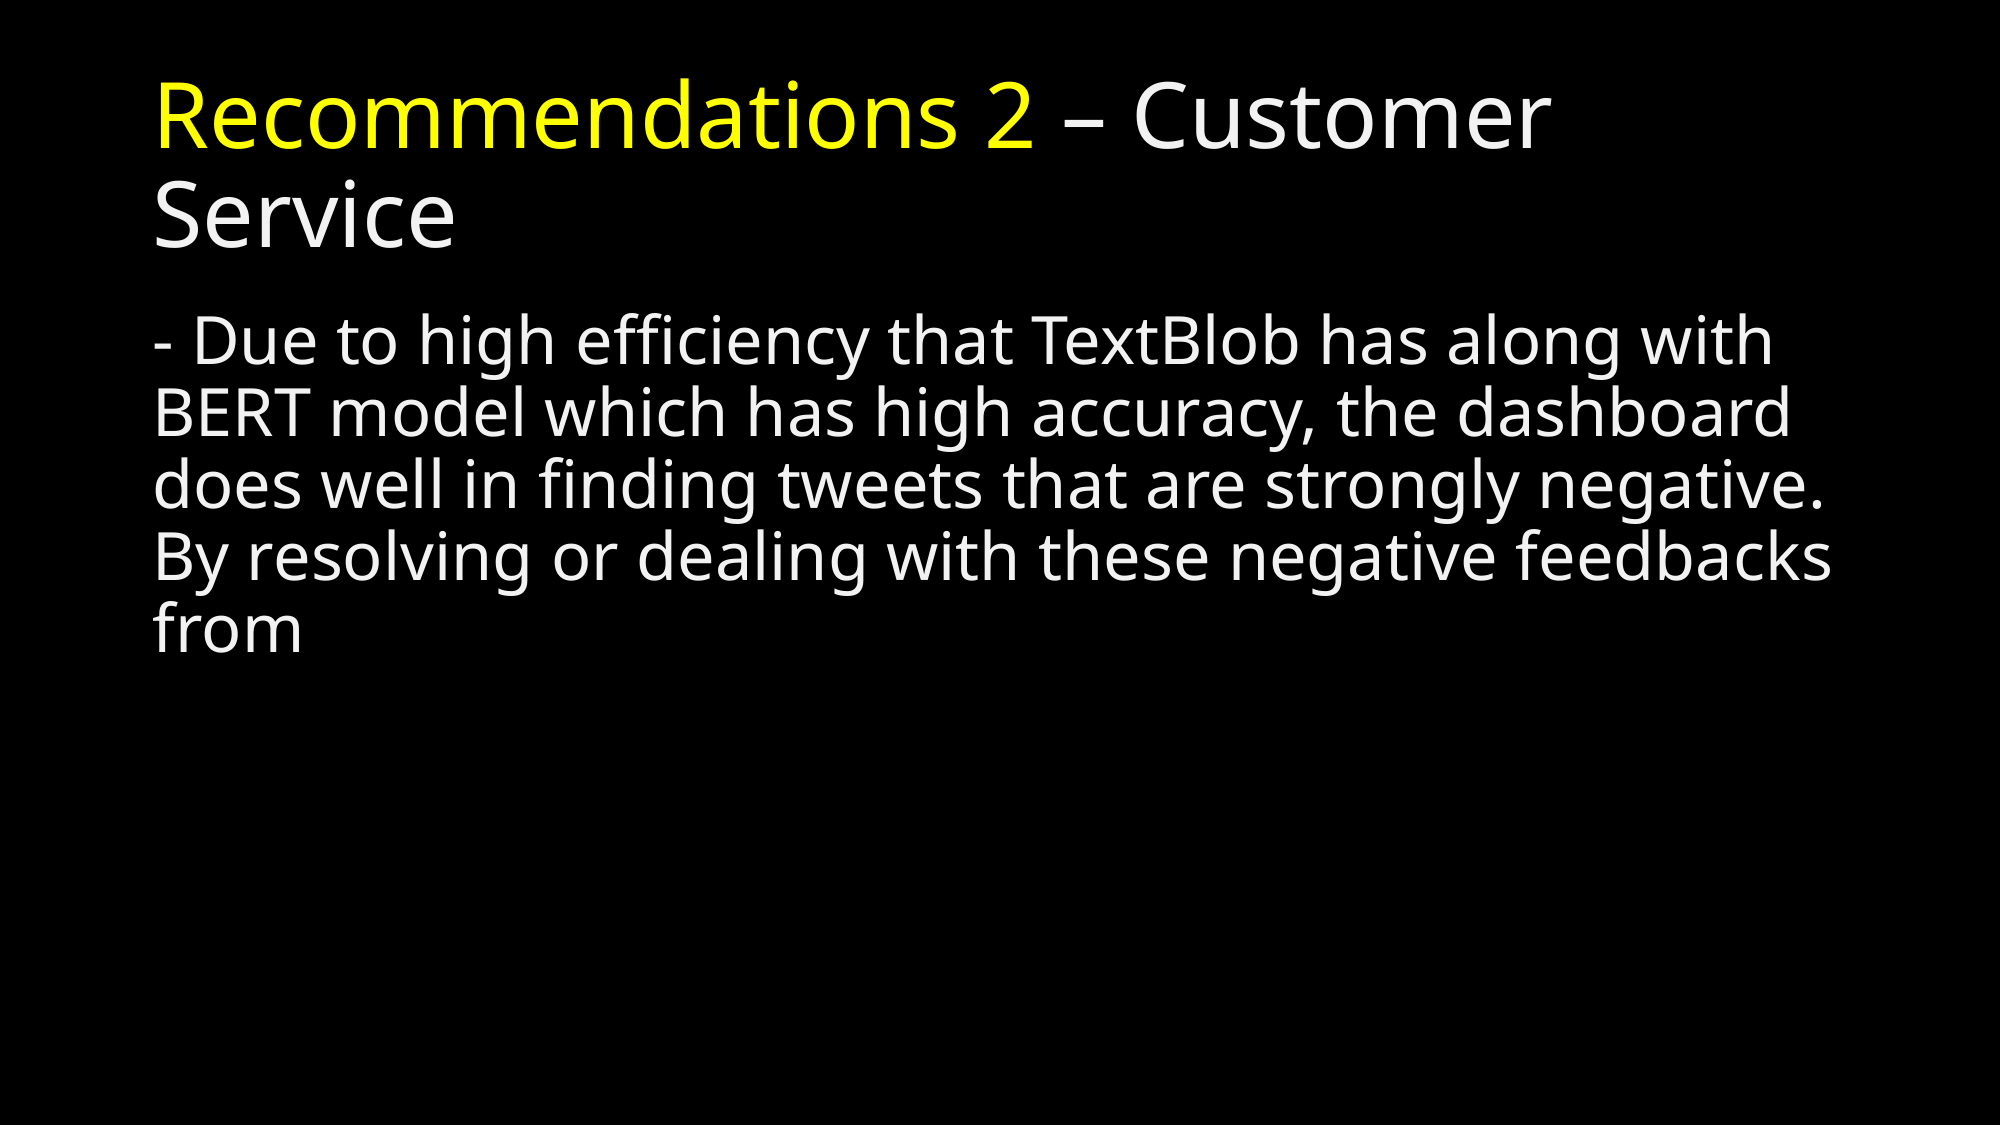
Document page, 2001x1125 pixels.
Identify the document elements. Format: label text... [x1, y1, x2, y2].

title Recommendations 2 – Customer Service [137, 59, 1863, 278]
list - Due to high efficiency that TextBlob has along with BERT model which has high accuracy, the dashboard does well in finding tweets that are strongly negative. By resolving or dealing with these negative feedbacks from [137, 299, 1863, 1014]
